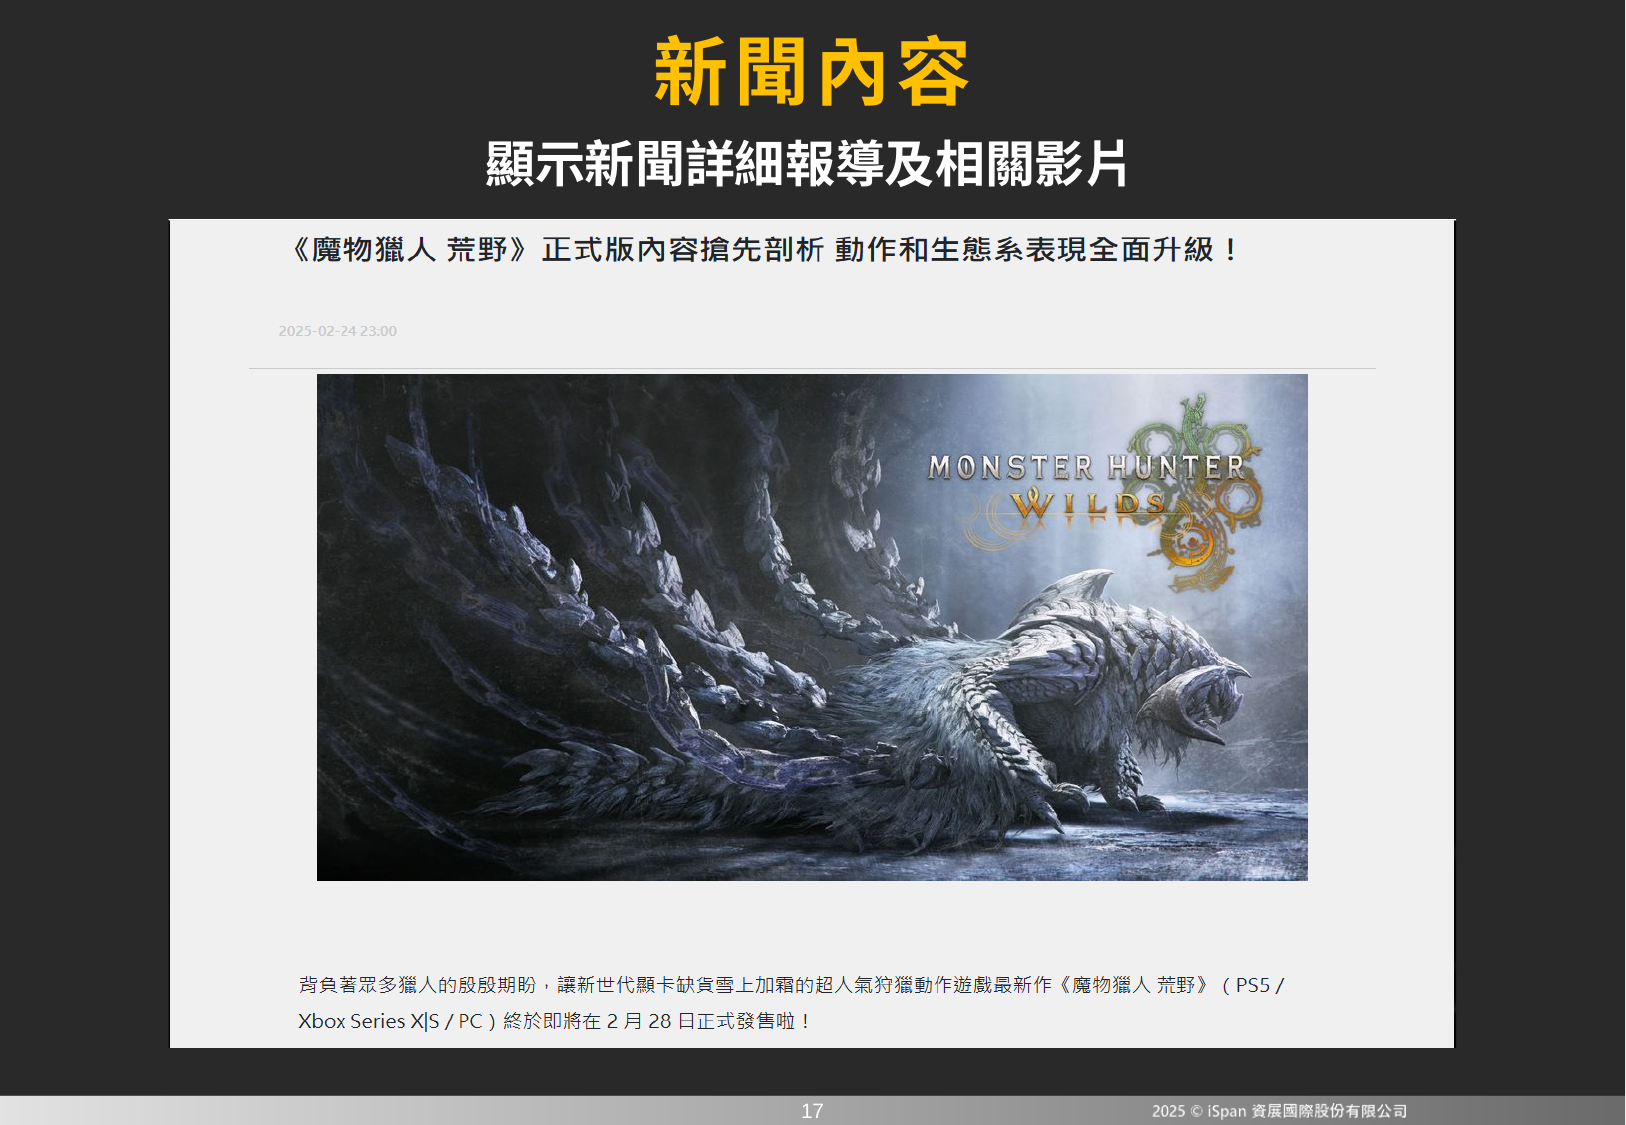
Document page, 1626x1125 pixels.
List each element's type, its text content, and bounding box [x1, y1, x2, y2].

list 顯示新聞詳細報導及相關影片 [469, 125, 1156, 191]
title 新聞內容 [103, 13, 1522, 126]
picture [0, 0, 1626, 1125]
